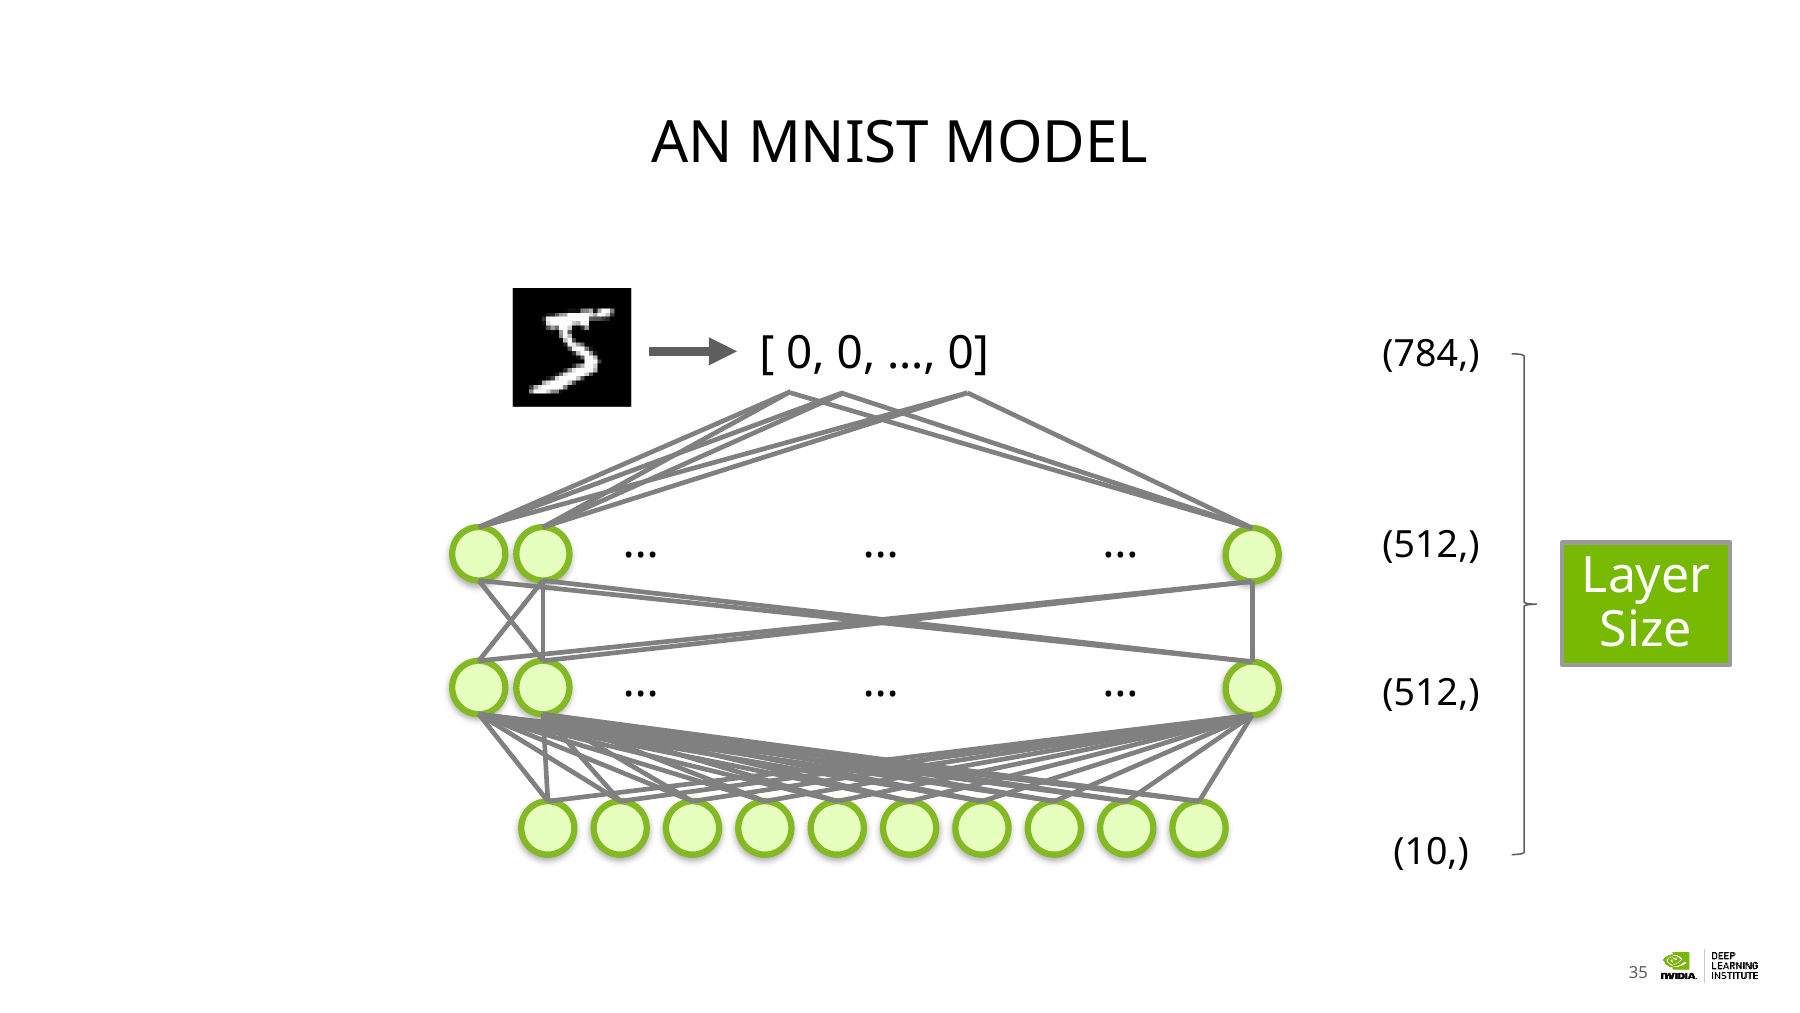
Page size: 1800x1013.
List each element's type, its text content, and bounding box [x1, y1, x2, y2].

text_box [452, 527, 506, 580]
picture [1661, 949, 1704, 983]
text_box [1172, 812, 1226, 855]
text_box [967, 392, 1253, 529]
text_box [452, 661, 506, 714]
picture [506, 282, 637, 391]
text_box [542, 713, 1199, 802]
text_box [955, 812, 1009, 855]
text_box [665, 813, 720, 855]
text_box (10,) [1348, 823, 1514, 882]
text_box [521, 813, 575, 855]
text_box [1027, 812, 1081, 855]
text_box [516, 538, 566, 577]
text_box … … … [566, 538, 1196, 577]
picture [1705, 949, 1758, 983]
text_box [542, 392, 966, 528]
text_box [1198, 714, 1253, 802]
text_box (512,) [1348, 516, 1511, 575]
text_box [1511, 353, 1538, 856]
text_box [478, 392, 541, 528]
text_box [1100, 812, 1154, 855]
text_box (512,) [1348, 663, 1511, 723]
text_box (784,) [1348, 324, 1514, 383]
text_box [883, 813, 937, 855]
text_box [547, 580, 1253, 662]
title An MNIST Model [81, 85, 1719, 183]
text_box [478, 580, 544, 661]
text_box … … … [566, 671, 1196, 711]
text_box [1225, 662, 1279, 715]
text_box [593, 813, 647, 855]
text_box Layer Size [1560, 540, 1732, 667]
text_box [478, 713, 541, 802]
text_box [ 0, 0, …, 0] [725, 320, 1023, 388]
text_box [738, 813, 792, 855]
text_box [810, 813, 864, 855]
text_box [1225, 528, 1279, 581]
text_box [516, 670, 566, 710]
